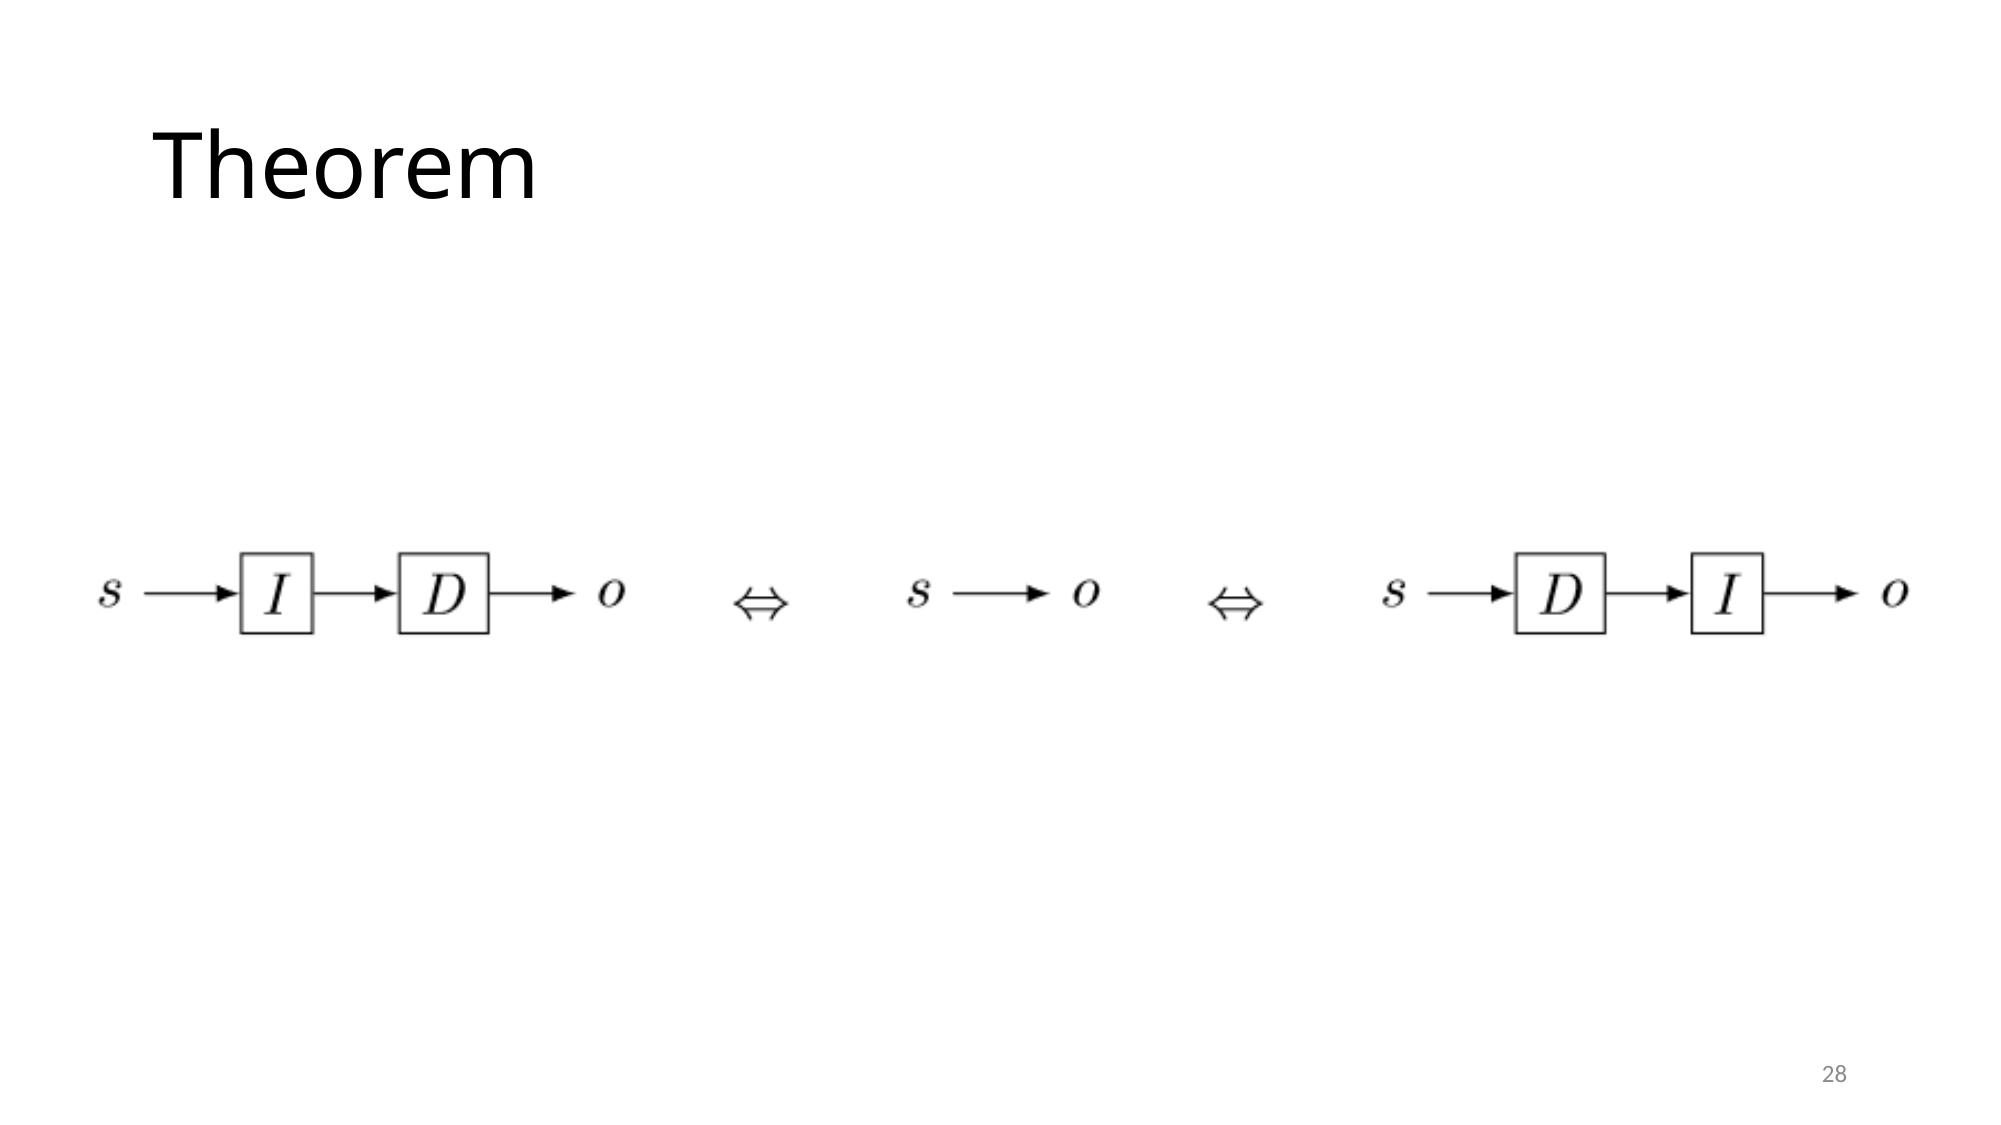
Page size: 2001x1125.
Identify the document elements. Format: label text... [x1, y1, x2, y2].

slide_number 28 [1798, 1042, 1863, 1103]
title Theorem [137, 59, 1863, 278]
picture [76, 515, 1924, 655]
